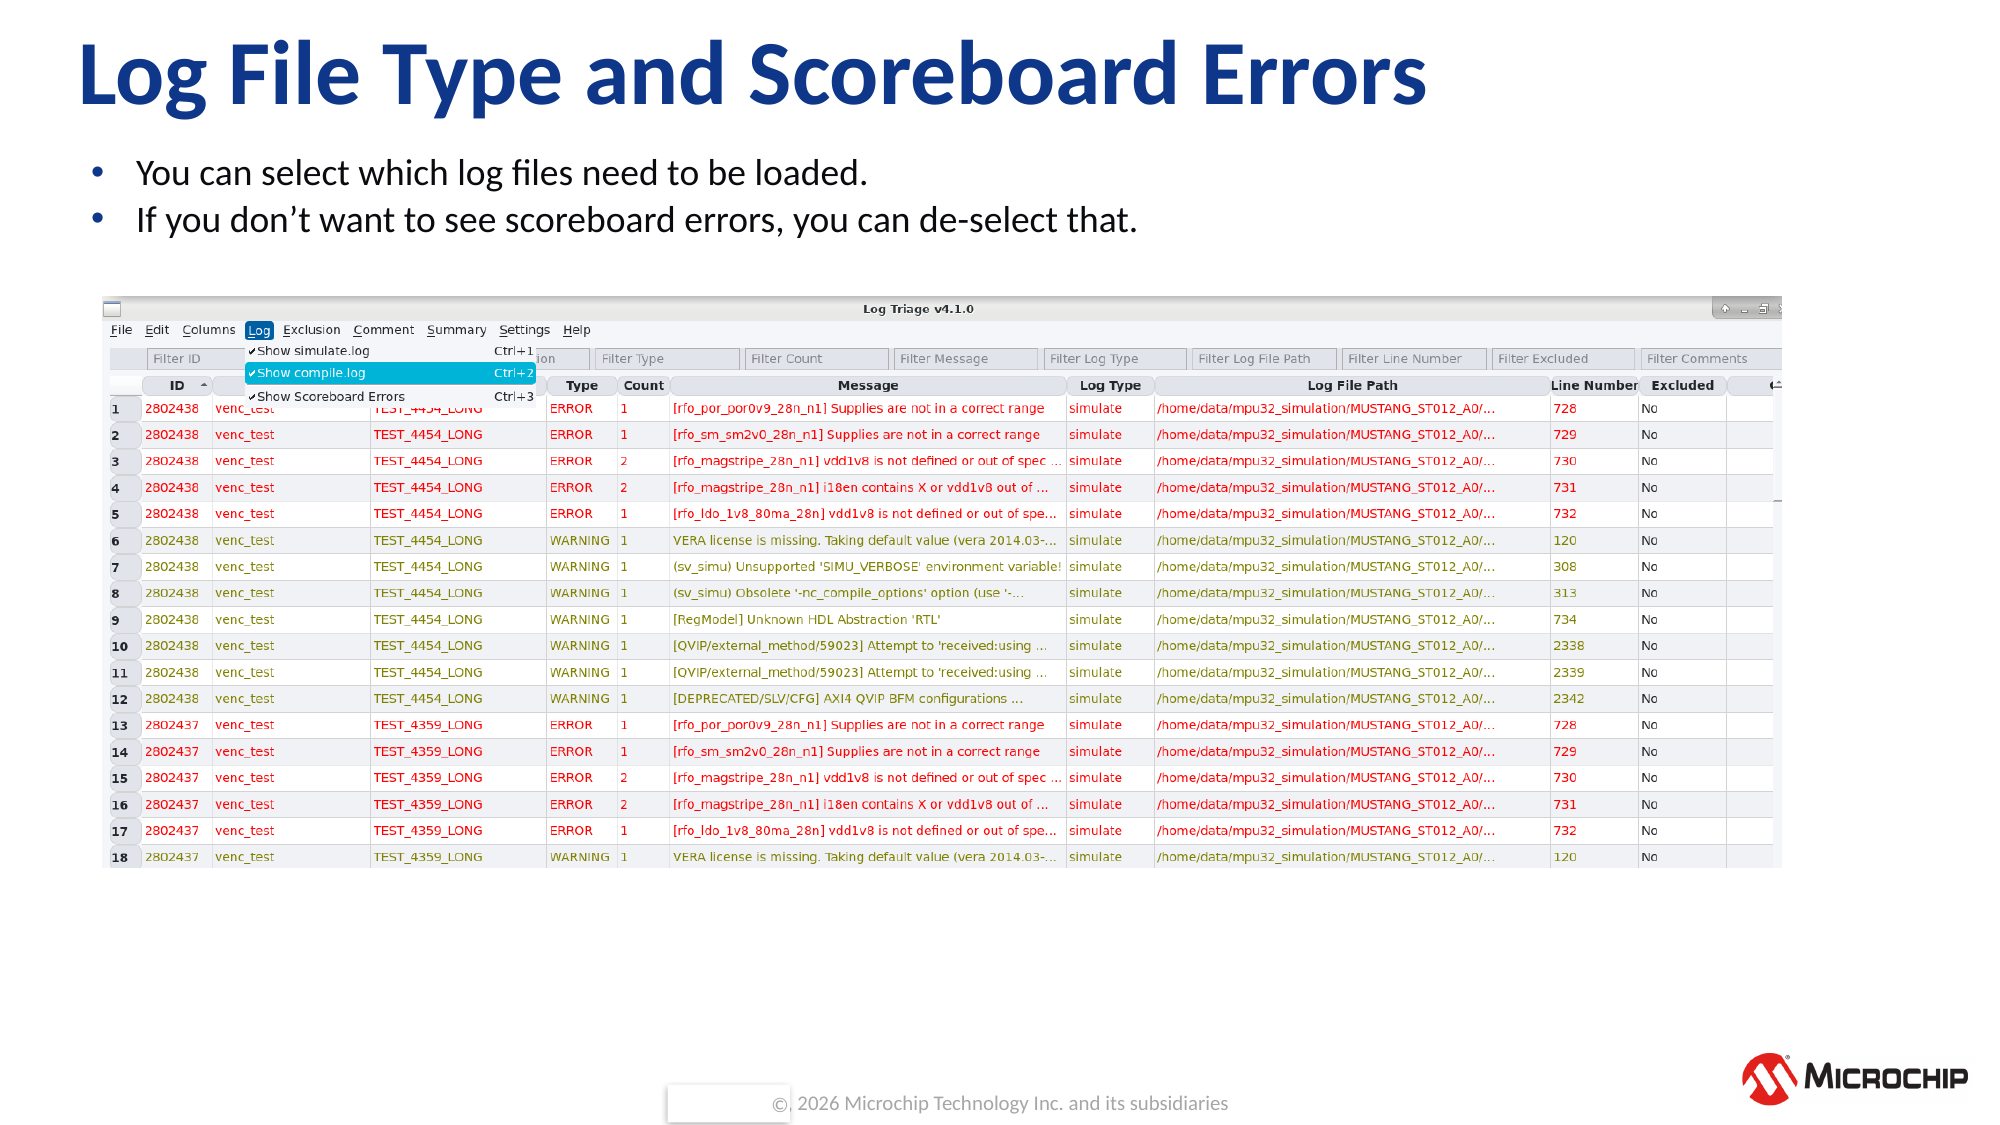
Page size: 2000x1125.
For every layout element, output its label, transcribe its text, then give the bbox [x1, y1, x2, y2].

list You can select which log files need to be loaded. If you don’t want to see scoreboard errors, you can de-select that. [70, 143, 1750, 235]
picture [102, 296, 1782, 869]
picture [1736, 1049, 1974, 1109]
title Log File Type and Scoreboard Errors [58, 15, 1929, 144]
